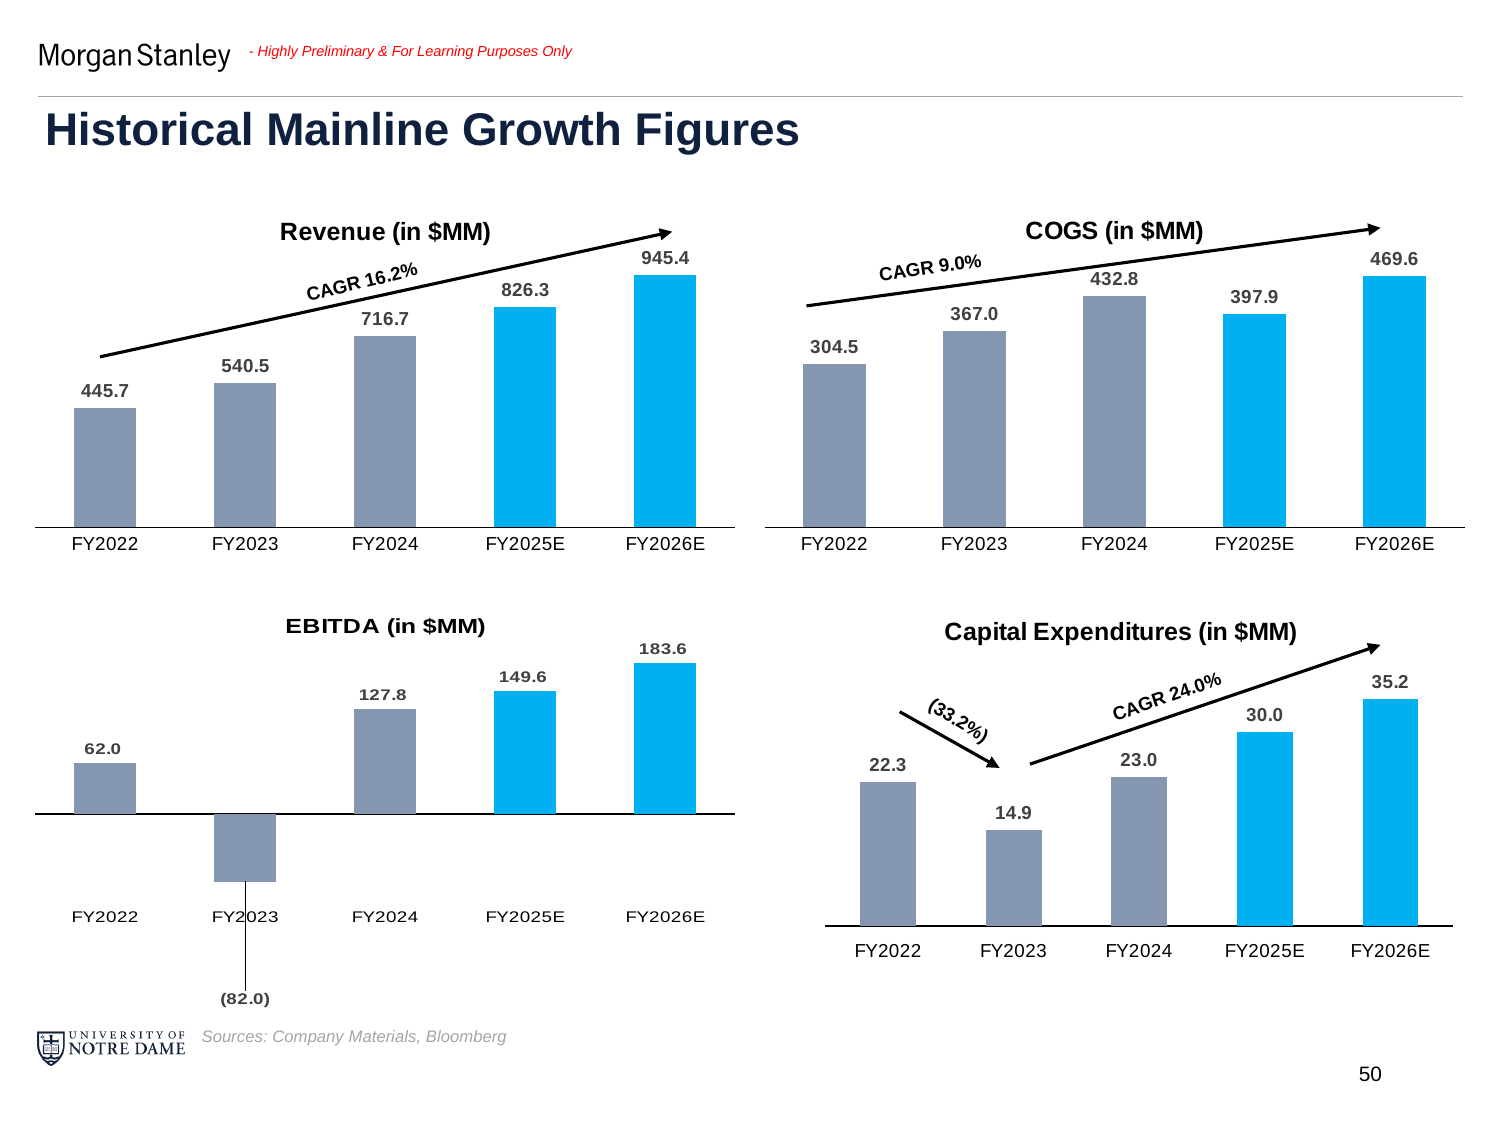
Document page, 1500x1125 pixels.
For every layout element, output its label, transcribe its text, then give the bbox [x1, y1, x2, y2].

list Historical Mainline Growth Figures [37, 83, 1163, 163]
chart [20, 195, 1480, 563]
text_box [899, 711, 1000, 769]
picture [26, 30, 244, 85]
chart [762, 595, 1480, 964]
picture [37, 1031, 185, 1066]
slide_number ‹#› [1059, 1042, 1397, 1103]
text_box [1029, 644, 1381, 765]
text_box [99, 231, 673, 358]
list Sources: Company Materials, Bloomberg [194, 1028, 1361, 1108]
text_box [806, 227, 1381, 307]
chart [20, 595, 751, 1009]
